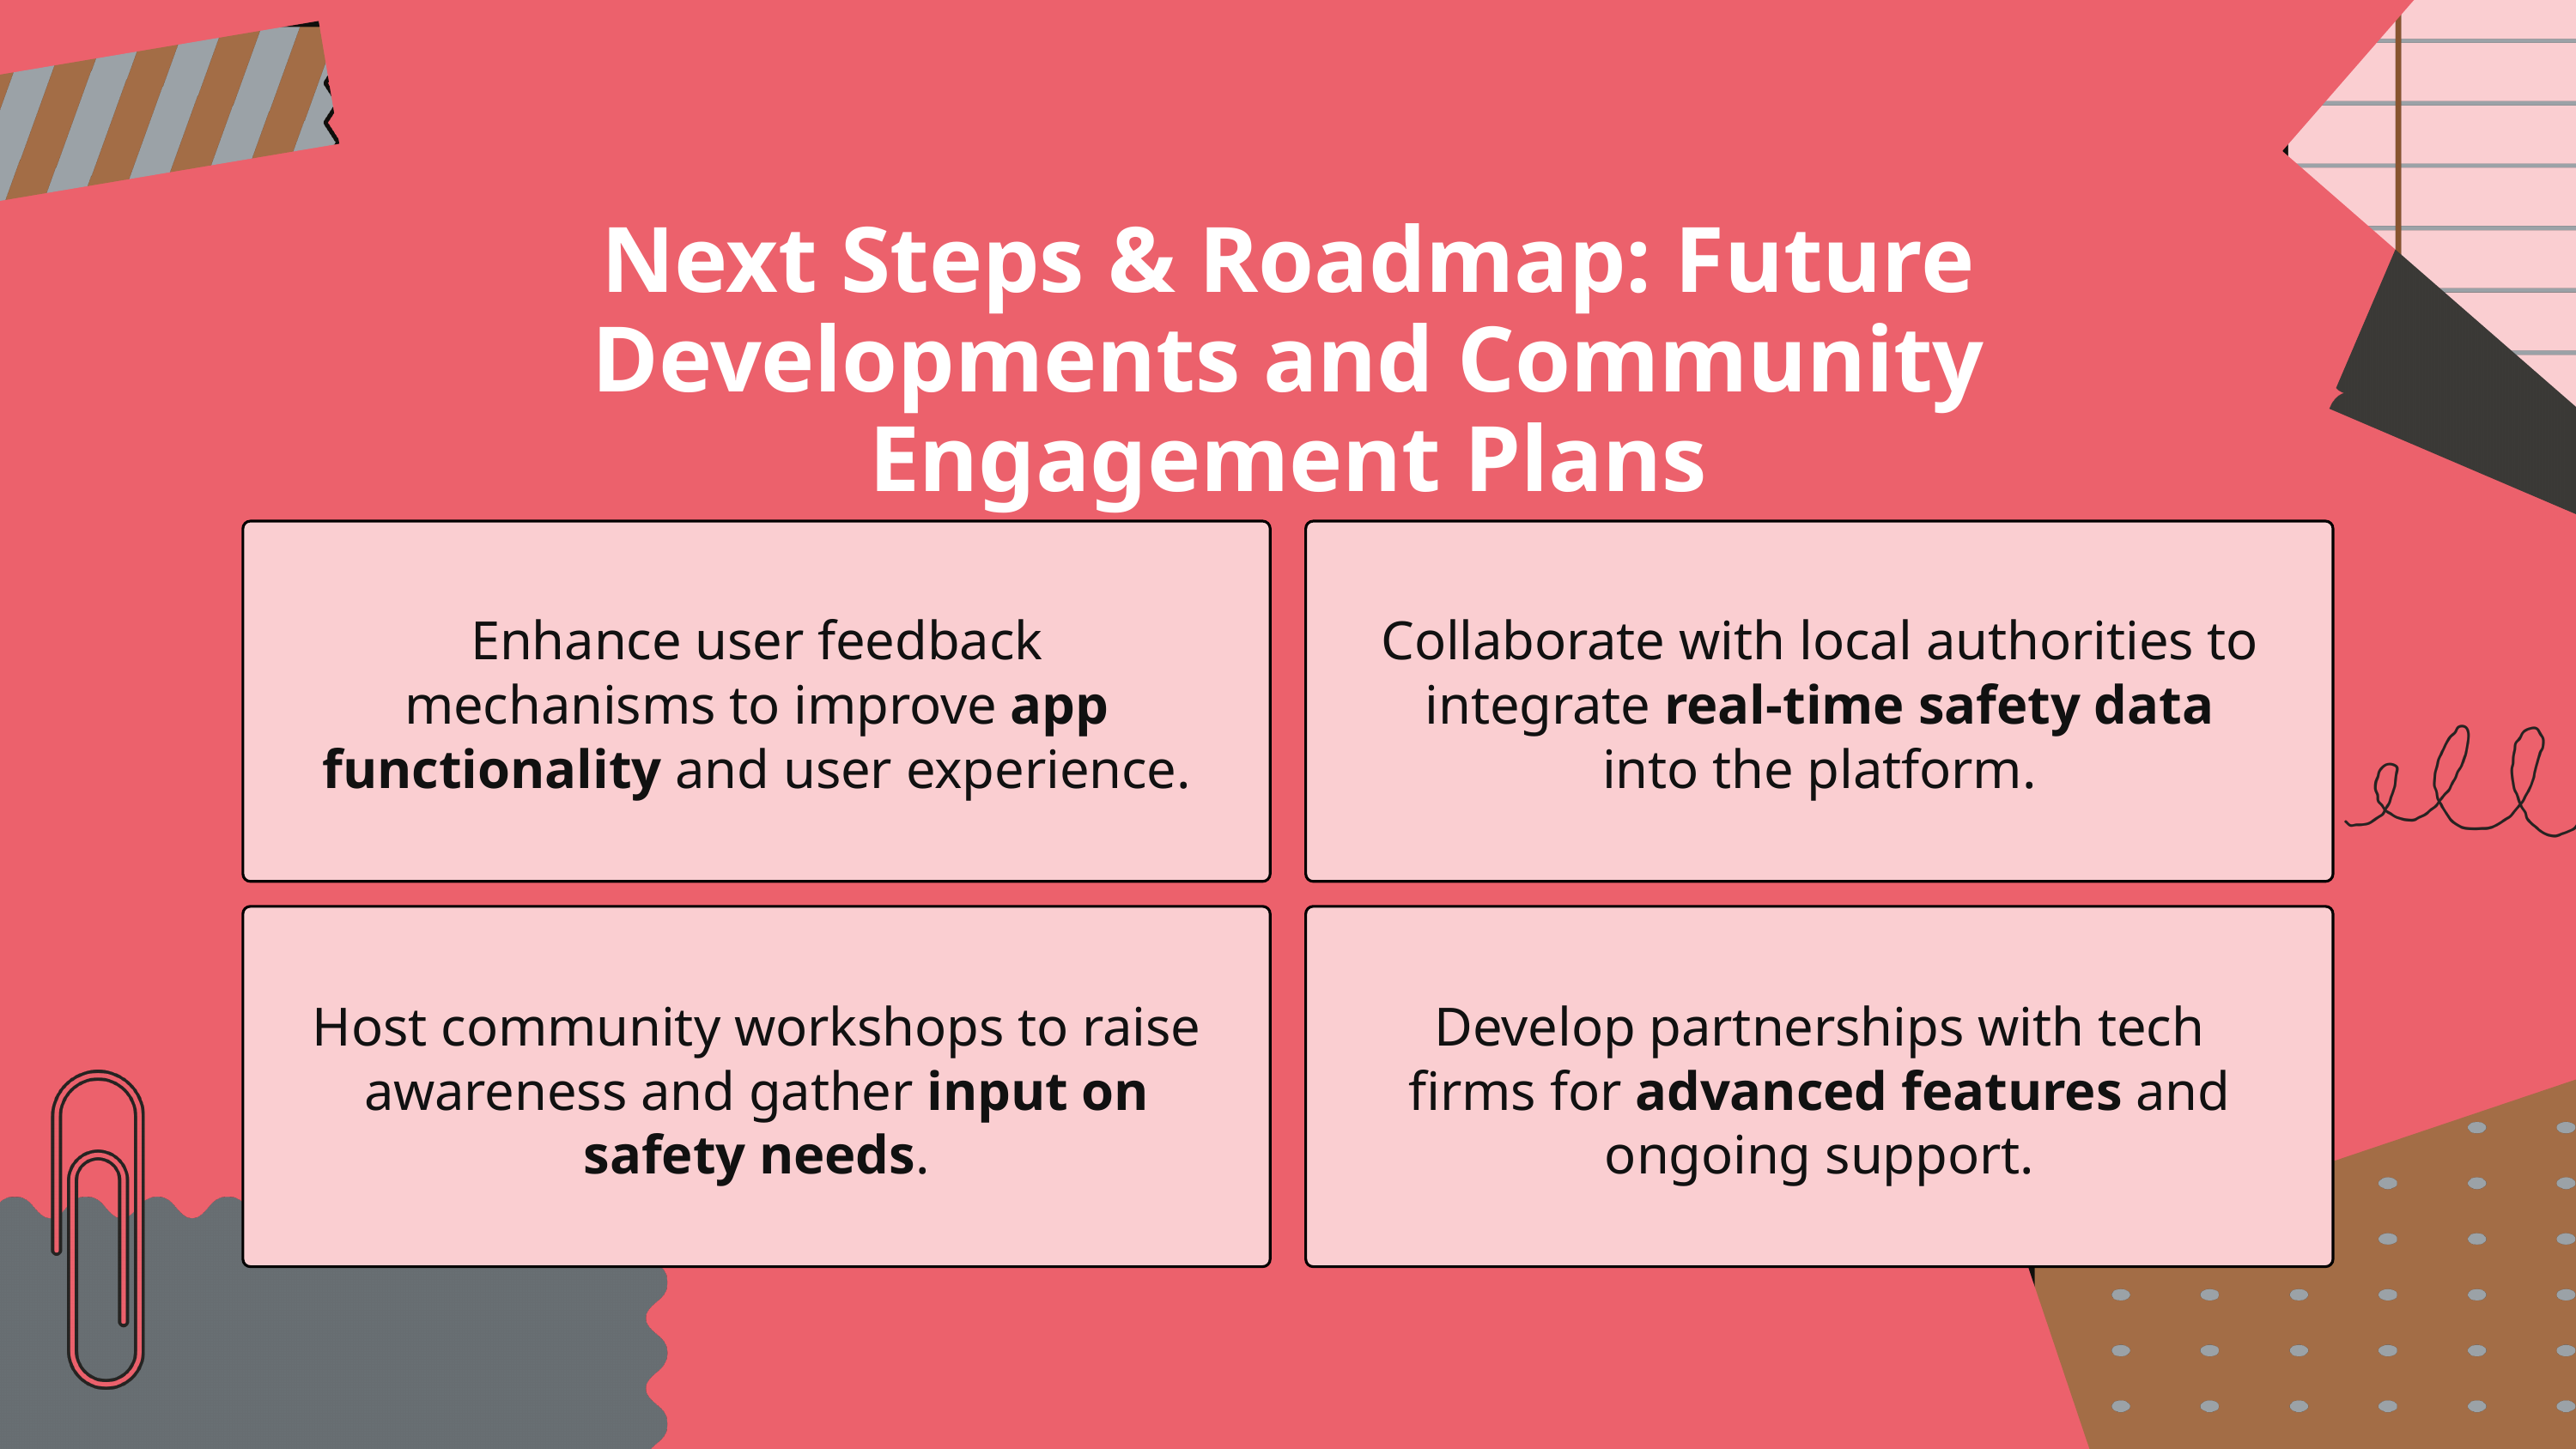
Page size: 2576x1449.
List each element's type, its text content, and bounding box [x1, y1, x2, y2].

text_box [0, 21, 340, 201]
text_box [242, 520, 1271, 882]
text_box [2327, 250, 2576, 514]
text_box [1305, 906, 2334, 1267]
text_box Next Steps & Roadmap: Future Developments and Community Engagement Plans [299, 210, 2277, 509]
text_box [1305, 520, 2334, 882]
text_box [2343, 724, 2576, 843]
text_box [2030, 1079, 2576, 1449]
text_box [242, 906, 1271, 1267]
text_box [2282, 0, 2576, 407]
text_box [0, 1195, 670, 1449]
text_box [51, 1070, 145, 1390]
